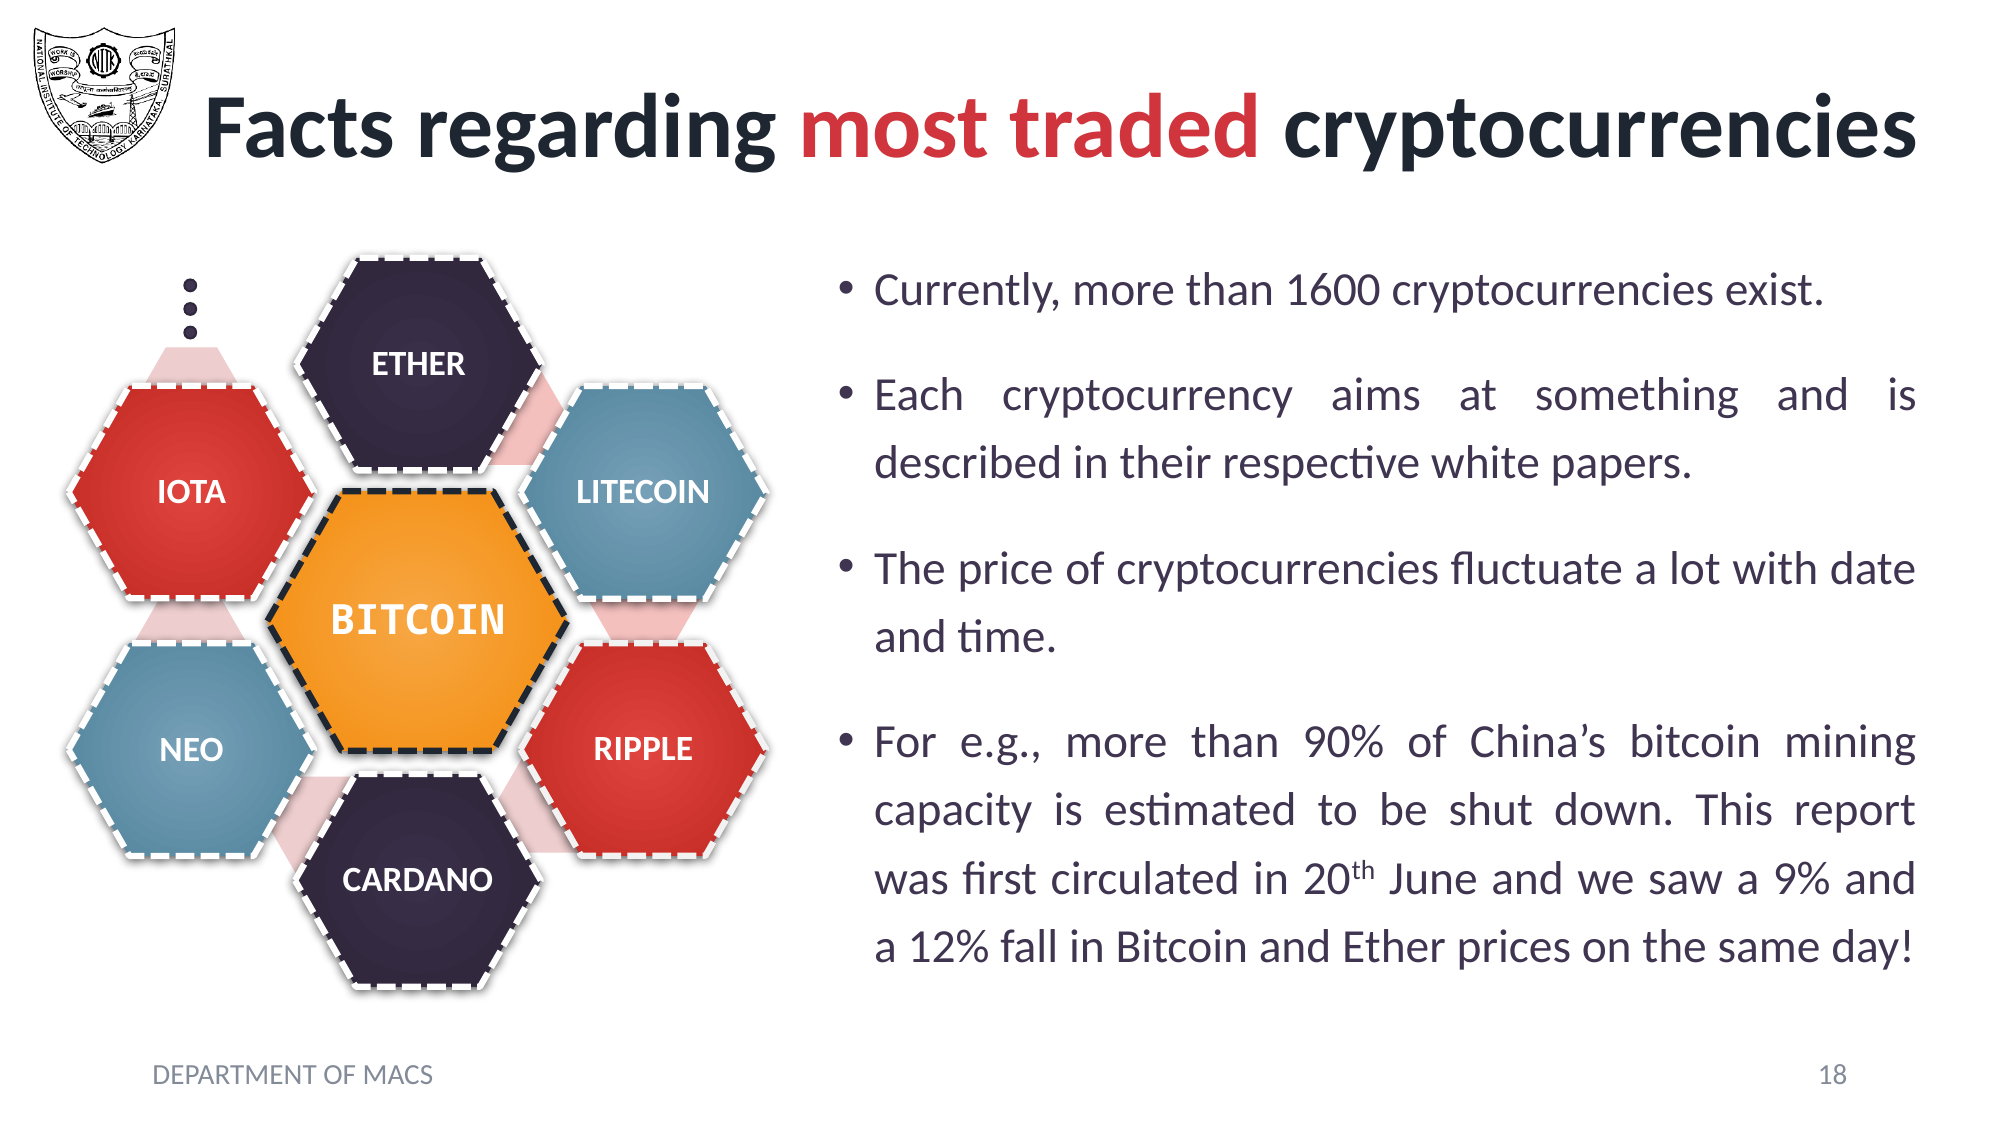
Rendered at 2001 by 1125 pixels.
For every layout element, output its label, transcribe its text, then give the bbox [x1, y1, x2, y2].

picture [31, 22, 177, 168]
title Facts regarding most traded cryptocurrencies [189, 34, 1962, 221]
slide_number DEPARTMENT OF MACS [137, 1042, 588, 1103]
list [0, 255, 851, 987]
list Currently, more than 1600 cryptocurrencies exist. Each cryptocurrency aims at something and is described in their respective white papers. The price of cryptocurrencies fluctuate a lot with date and time. For e.g., more than 90% of China’s bitcoin mining capacity is estimated to be shut down. This report was first circulated in 20th June and we saw a 9% and a 12% fall in Bitcoin and Ether prices on the same day! [822, 239, 1934, 1015]
slide_number 18 [1412, 1042, 1863, 1103]
